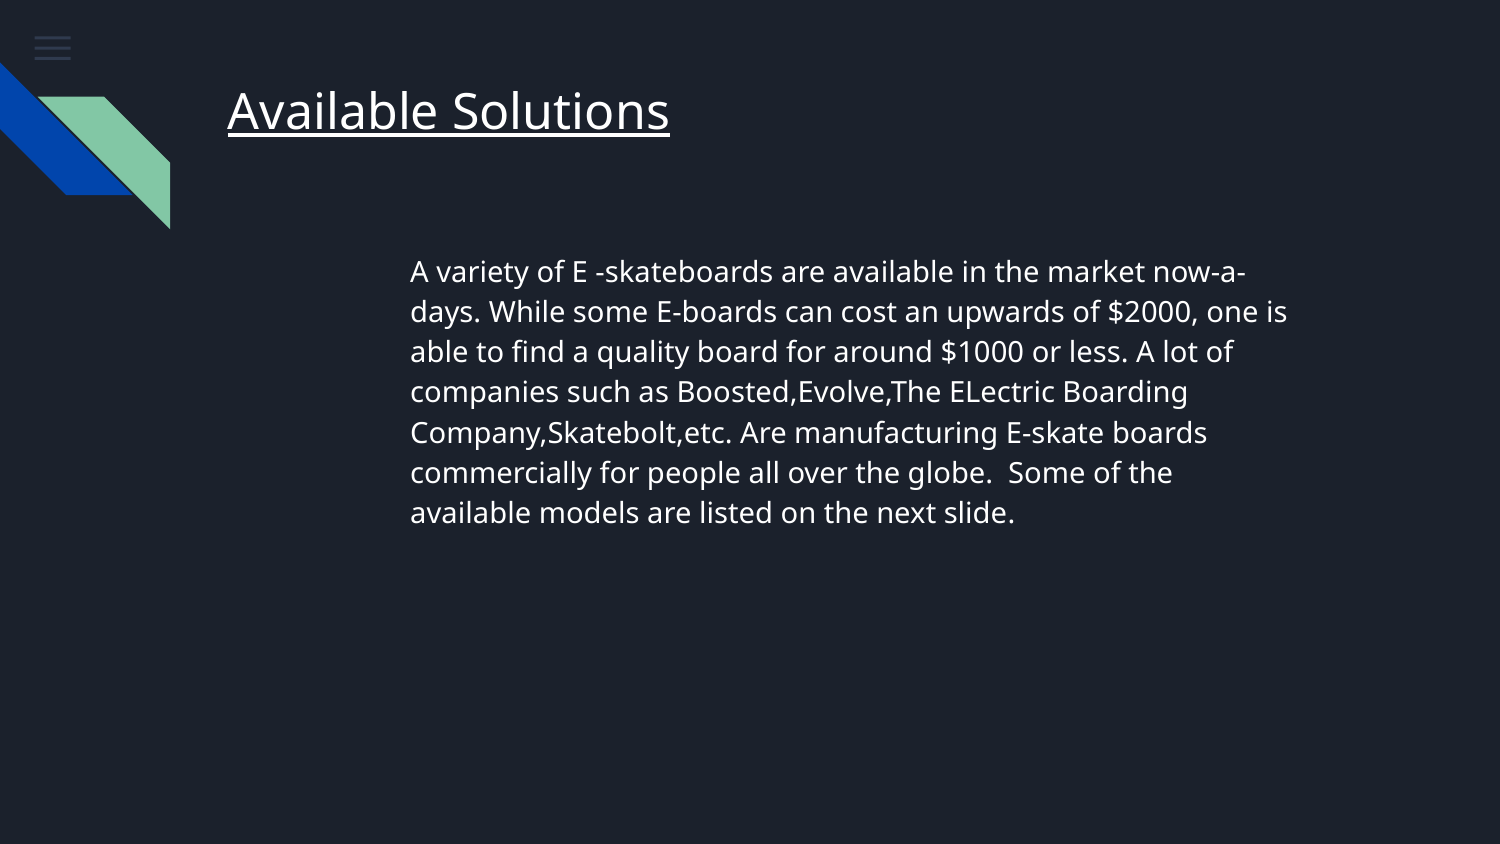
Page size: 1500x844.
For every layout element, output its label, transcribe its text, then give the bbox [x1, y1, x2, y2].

title Available Solutions [212, 64, 1368, 215]
text_box A variety of E -skateboards are available in the market now-a-days. While some E-boards can cost an upwards of $2000, one is able to find a quality board for around $1000 or less. A lot of companies such as Boosted,Evolve,The ELectric Boarding Company,Skatebolt,etc. Are manufacturing E-skate boards commercially for people all over the globe. Some of the available models are listed on the next slide. [395, 233, 1308, 605]
